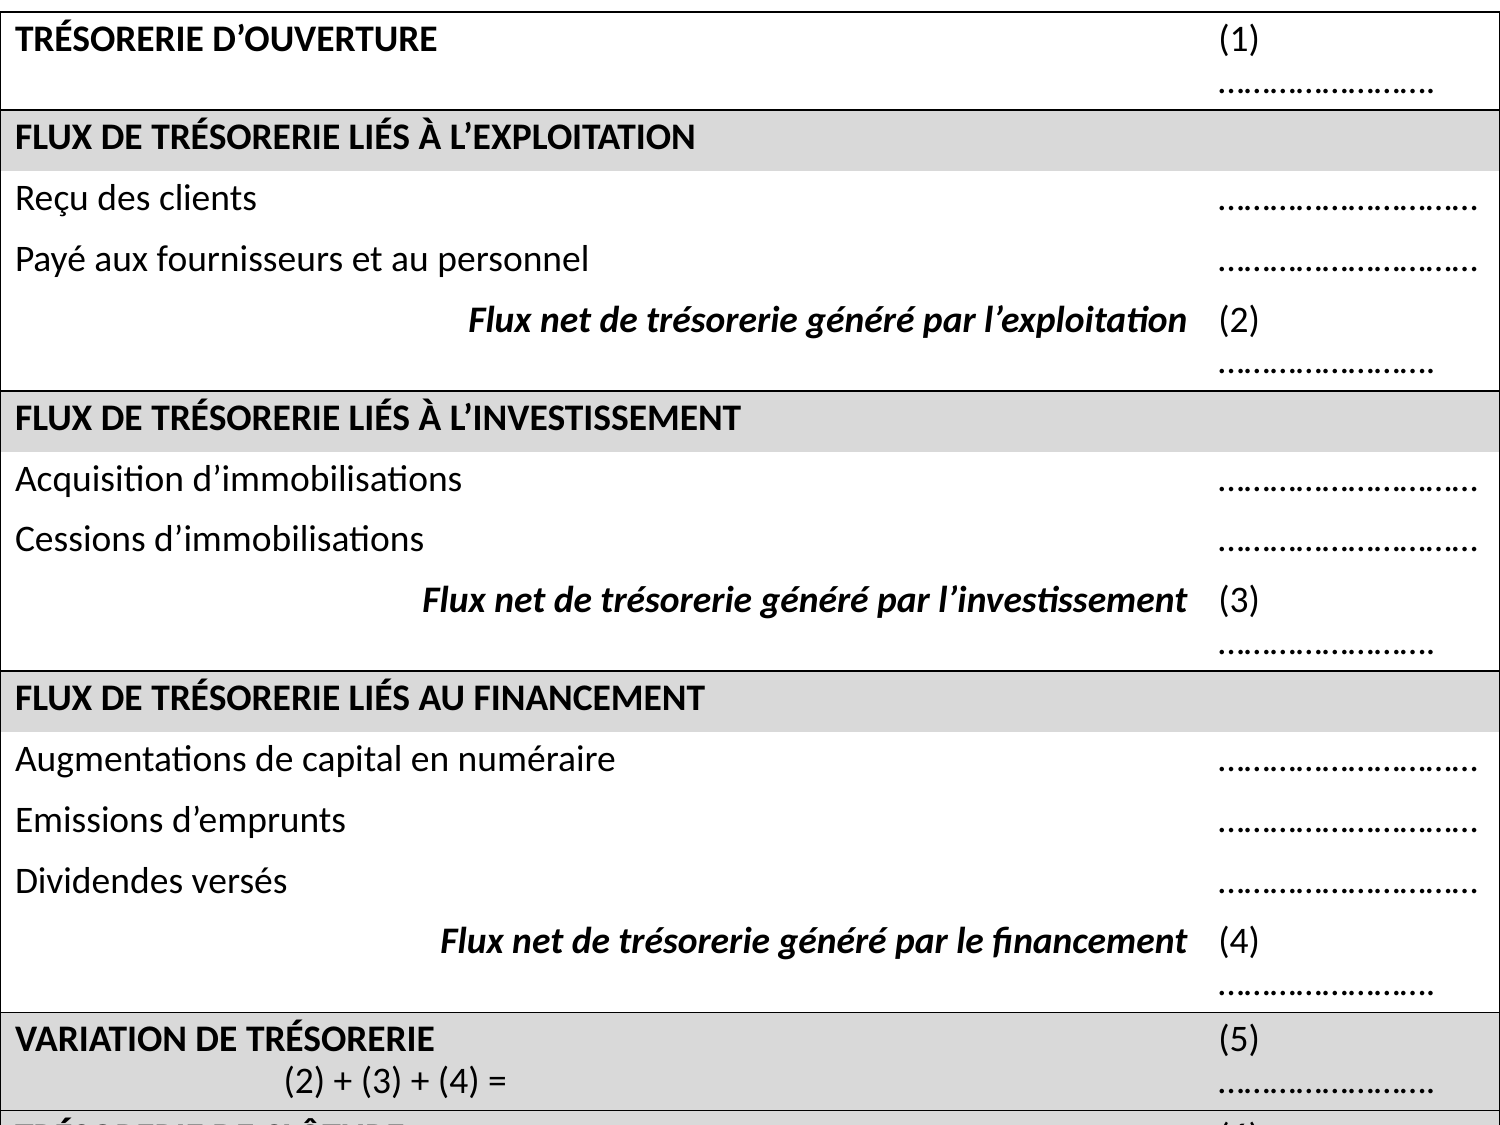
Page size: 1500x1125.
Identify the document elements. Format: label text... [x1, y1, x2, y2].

table_cell ………………………… [1203, 793, 1499, 854]
table_cell Dividendes versés [1, 854, 1203, 914]
table_cell (4) ……………………. [1203, 914, 1499, 1012]
table_cell [1203, 392, 1499, 452]
table_header TRÉSORERIE D’OUVERTURE [1, 13, 1203, 109]
table_cell Augmentations de capital en numéraire [1, 732, 1203, 793]
table_cell [1203, 111, 1499, 171]
table_cell VARIATION DE TRÉSORERIE (2) + (3) + (4) = [1, 1013, 1203, 1110]
table_cell FLUX DE TRÉSORERIE LIÉS À L’EXPLOITATION [1, 111, 1203, 171]
table_header (1) ……………………. [1203, 13, 1499, 109]
table_cell Emissions d’emprunts [1, 793, 1203, 854]
table_cell Flux net de trésorerie généré par l’exploitation [1, 293, 1203, 390]
table_cell Reçu des clients [1, 171, 1203, 232]
table_cell Cessions d’immobilisations [1, 512, 1203, 573]
table_cell (5) ……………………. [1203, 1013, 1499, 1110]
table_cell Flux net de trésorerie généré par l’investissement [1, 573, 1203, 670]
table_cell Flux net de trésorerie généré par le financement [1, 914, 1203, 1012]
table_cell ………………………… [1203, 854, 1499, 914]
table_cell Acquisition d’immobilisations [1, 452, 1203, 512]
table_cell Payé aux fournisseurs et au personnel [1, 232, 1203, 293]
table_cell (2) ……………………. [1203, 293, 1499, 390]
table_cell (6) ……………………. [1203, 1111, 1499, 1125]
table_cell ………………………… [1203, 512, 1499, 573]
table_cell FLUX DE TRÉSORERIE LIÉS AU FINANCEMENT [1, 672, 1203, 732]
table_cell TRÉSORERIE DE CLÔTURE (1) + (5) = [1, 1111, 1203, 1125]
table_cell ………………………… [1203, 232, 1499, 293]
table_cell [1203, 672, 1499, 732]
table_cell (3) ……………………. [1203, 573, 1499, 670]
table_cell ………………………… [1203, 171, 1499, 232]
table_cell FLUX DE TRÉSORERIE LIÉS À L’INVESTISSEMENT [1, 392, 1203, 452]
table_cell ………………………… [1203, 452, 1499, 512]
table_cell ………………………… [1203, 732, 1499, 793]
